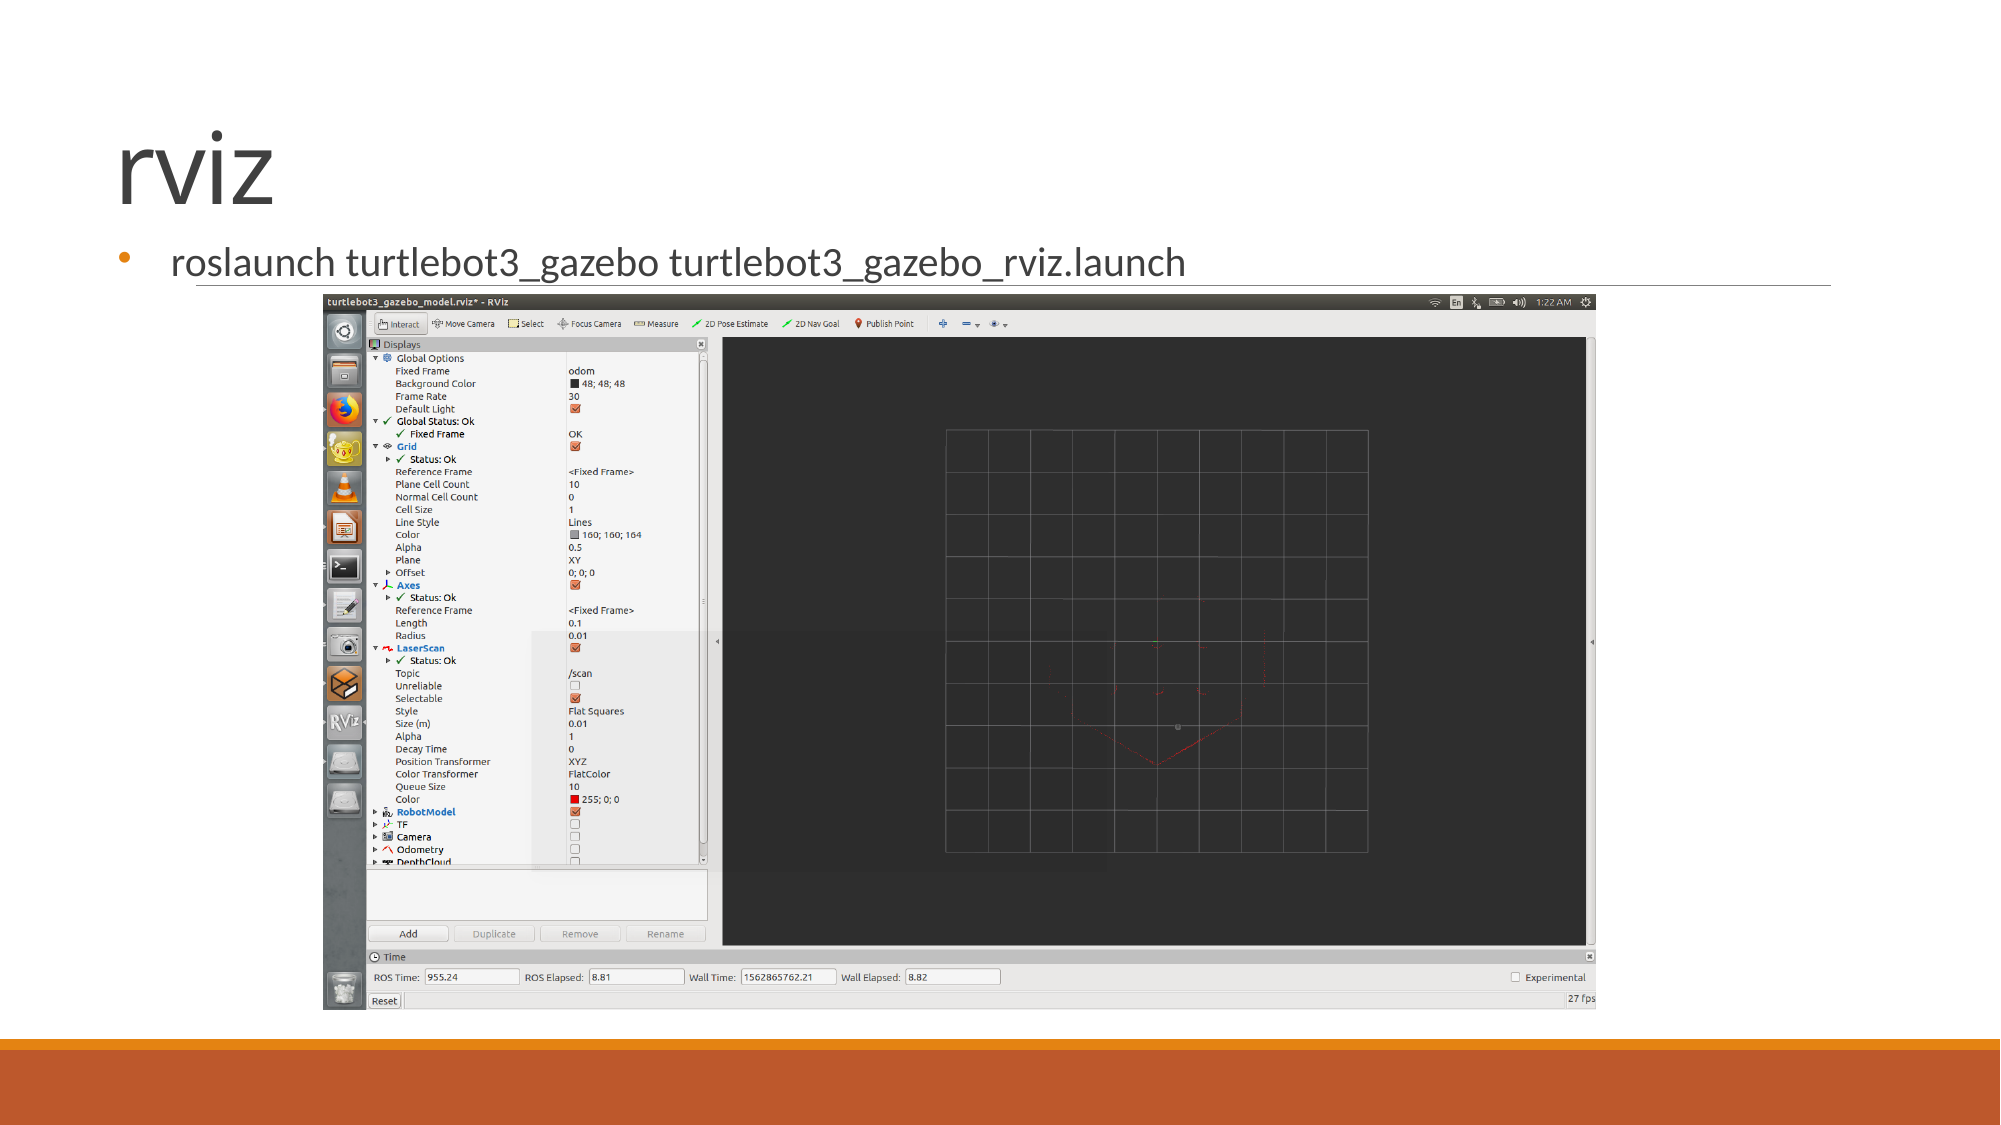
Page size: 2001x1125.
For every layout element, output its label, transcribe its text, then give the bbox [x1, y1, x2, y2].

picture [322, 293, 1596, 1010]
title rviz [99, 44, 1900, 232]
list roslaunch turtlebot3_gazebo turtlebot3_gazebo_rviz.launch [99, 232, 1900, 885]
